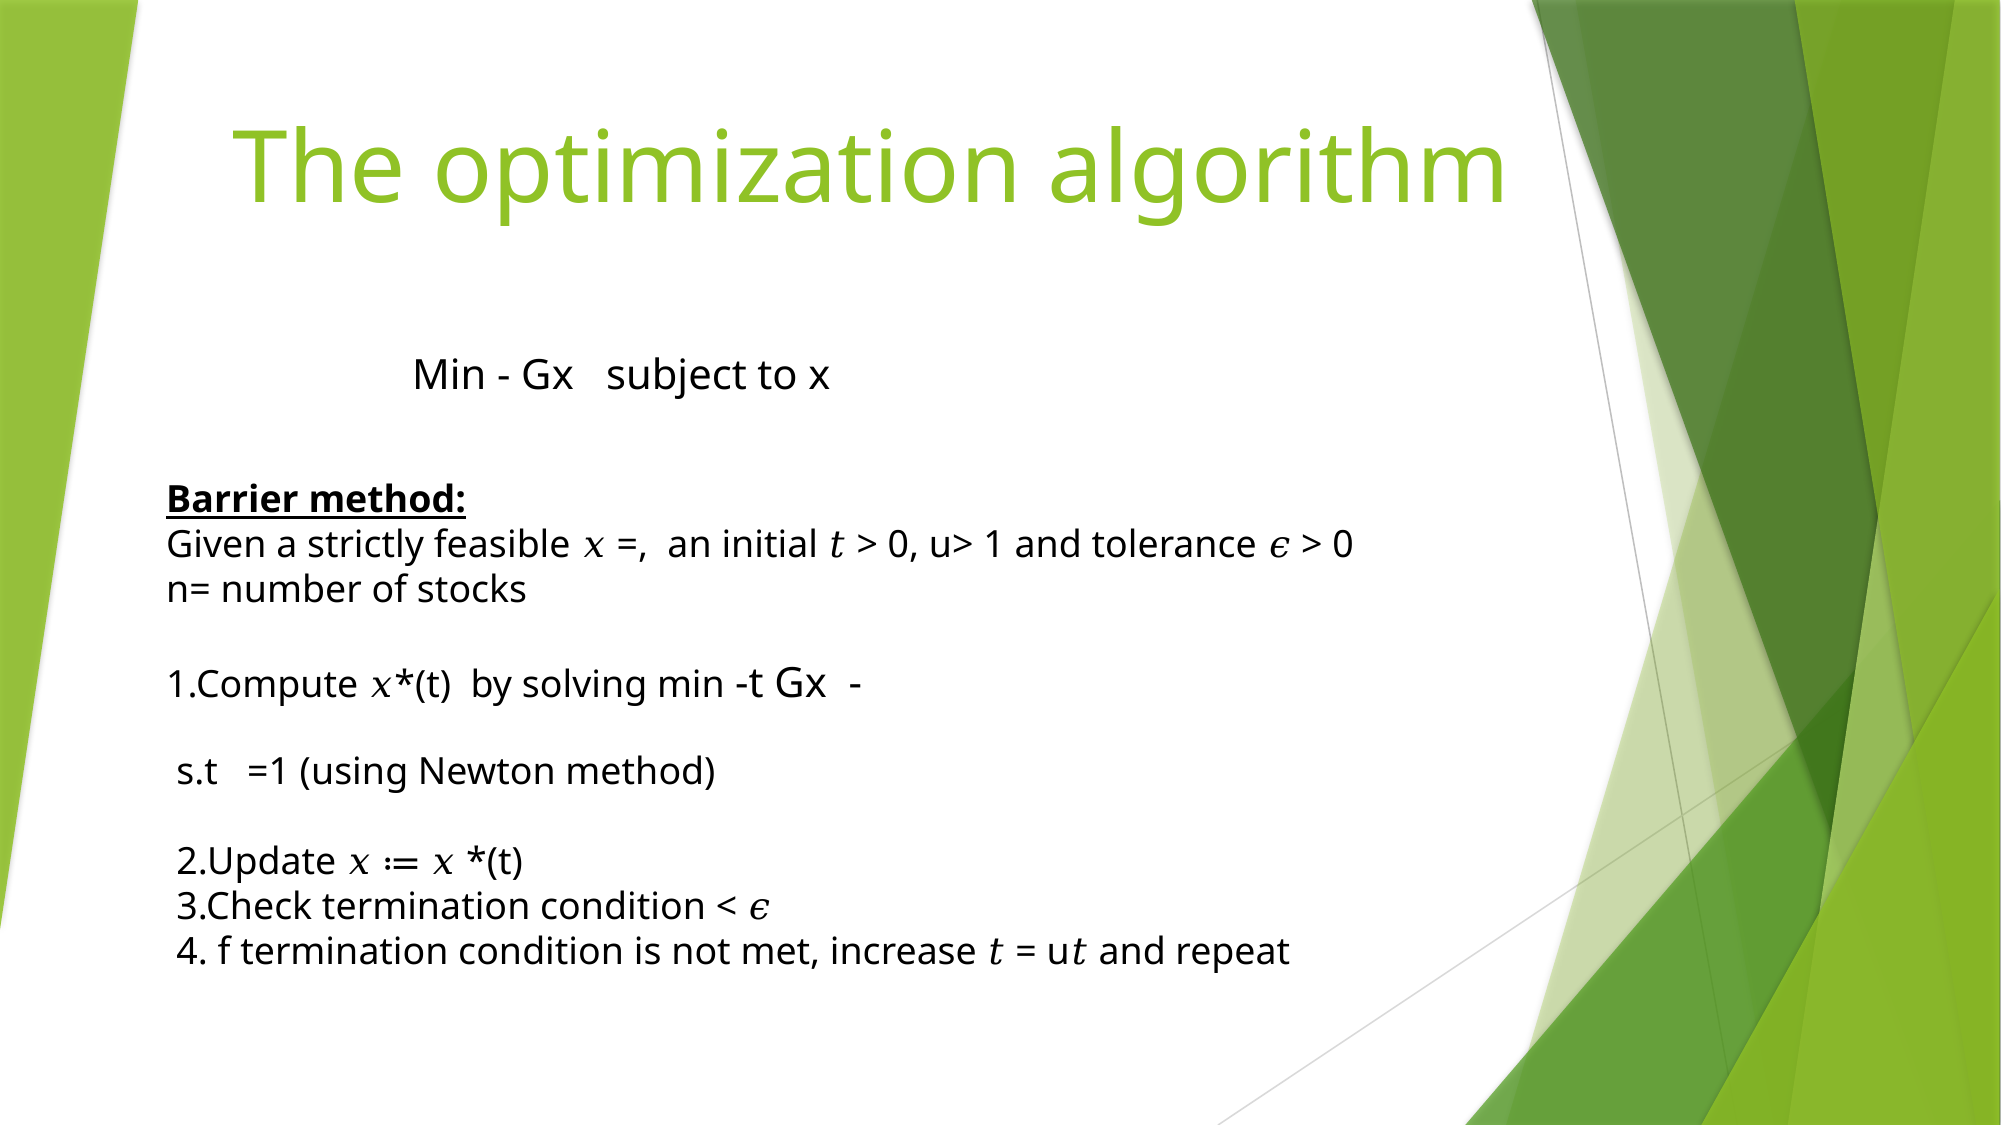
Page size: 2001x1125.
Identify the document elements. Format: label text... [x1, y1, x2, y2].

text_box [925, 487, 1076, 638]
title The optimization algorithm [217, 29, 1578, 231]
